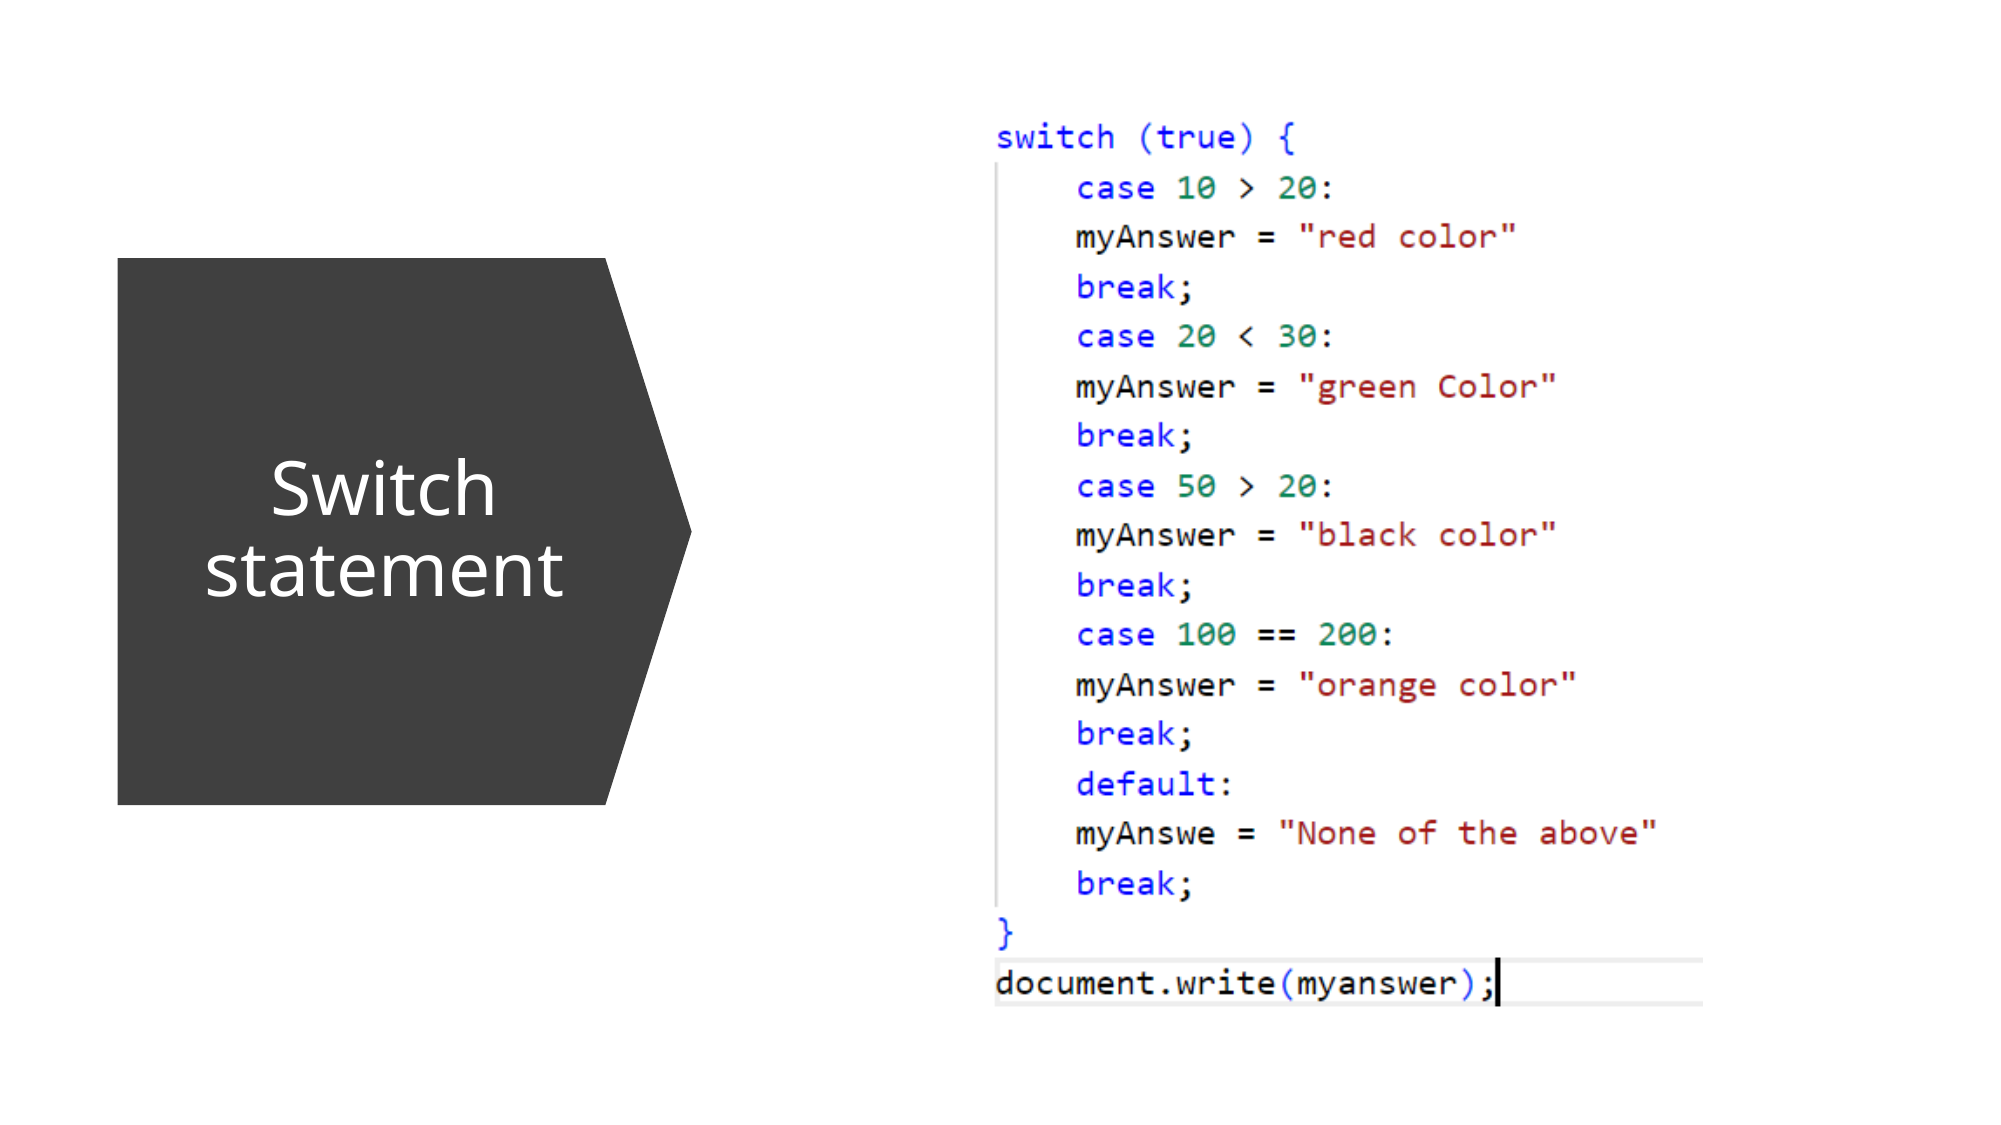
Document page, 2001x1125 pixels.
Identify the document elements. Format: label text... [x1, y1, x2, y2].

title Switch statement [168, 322, 601, 741]
text_box [116, 256, 694, 807]
picture [976, 104, 1704, 1020]
